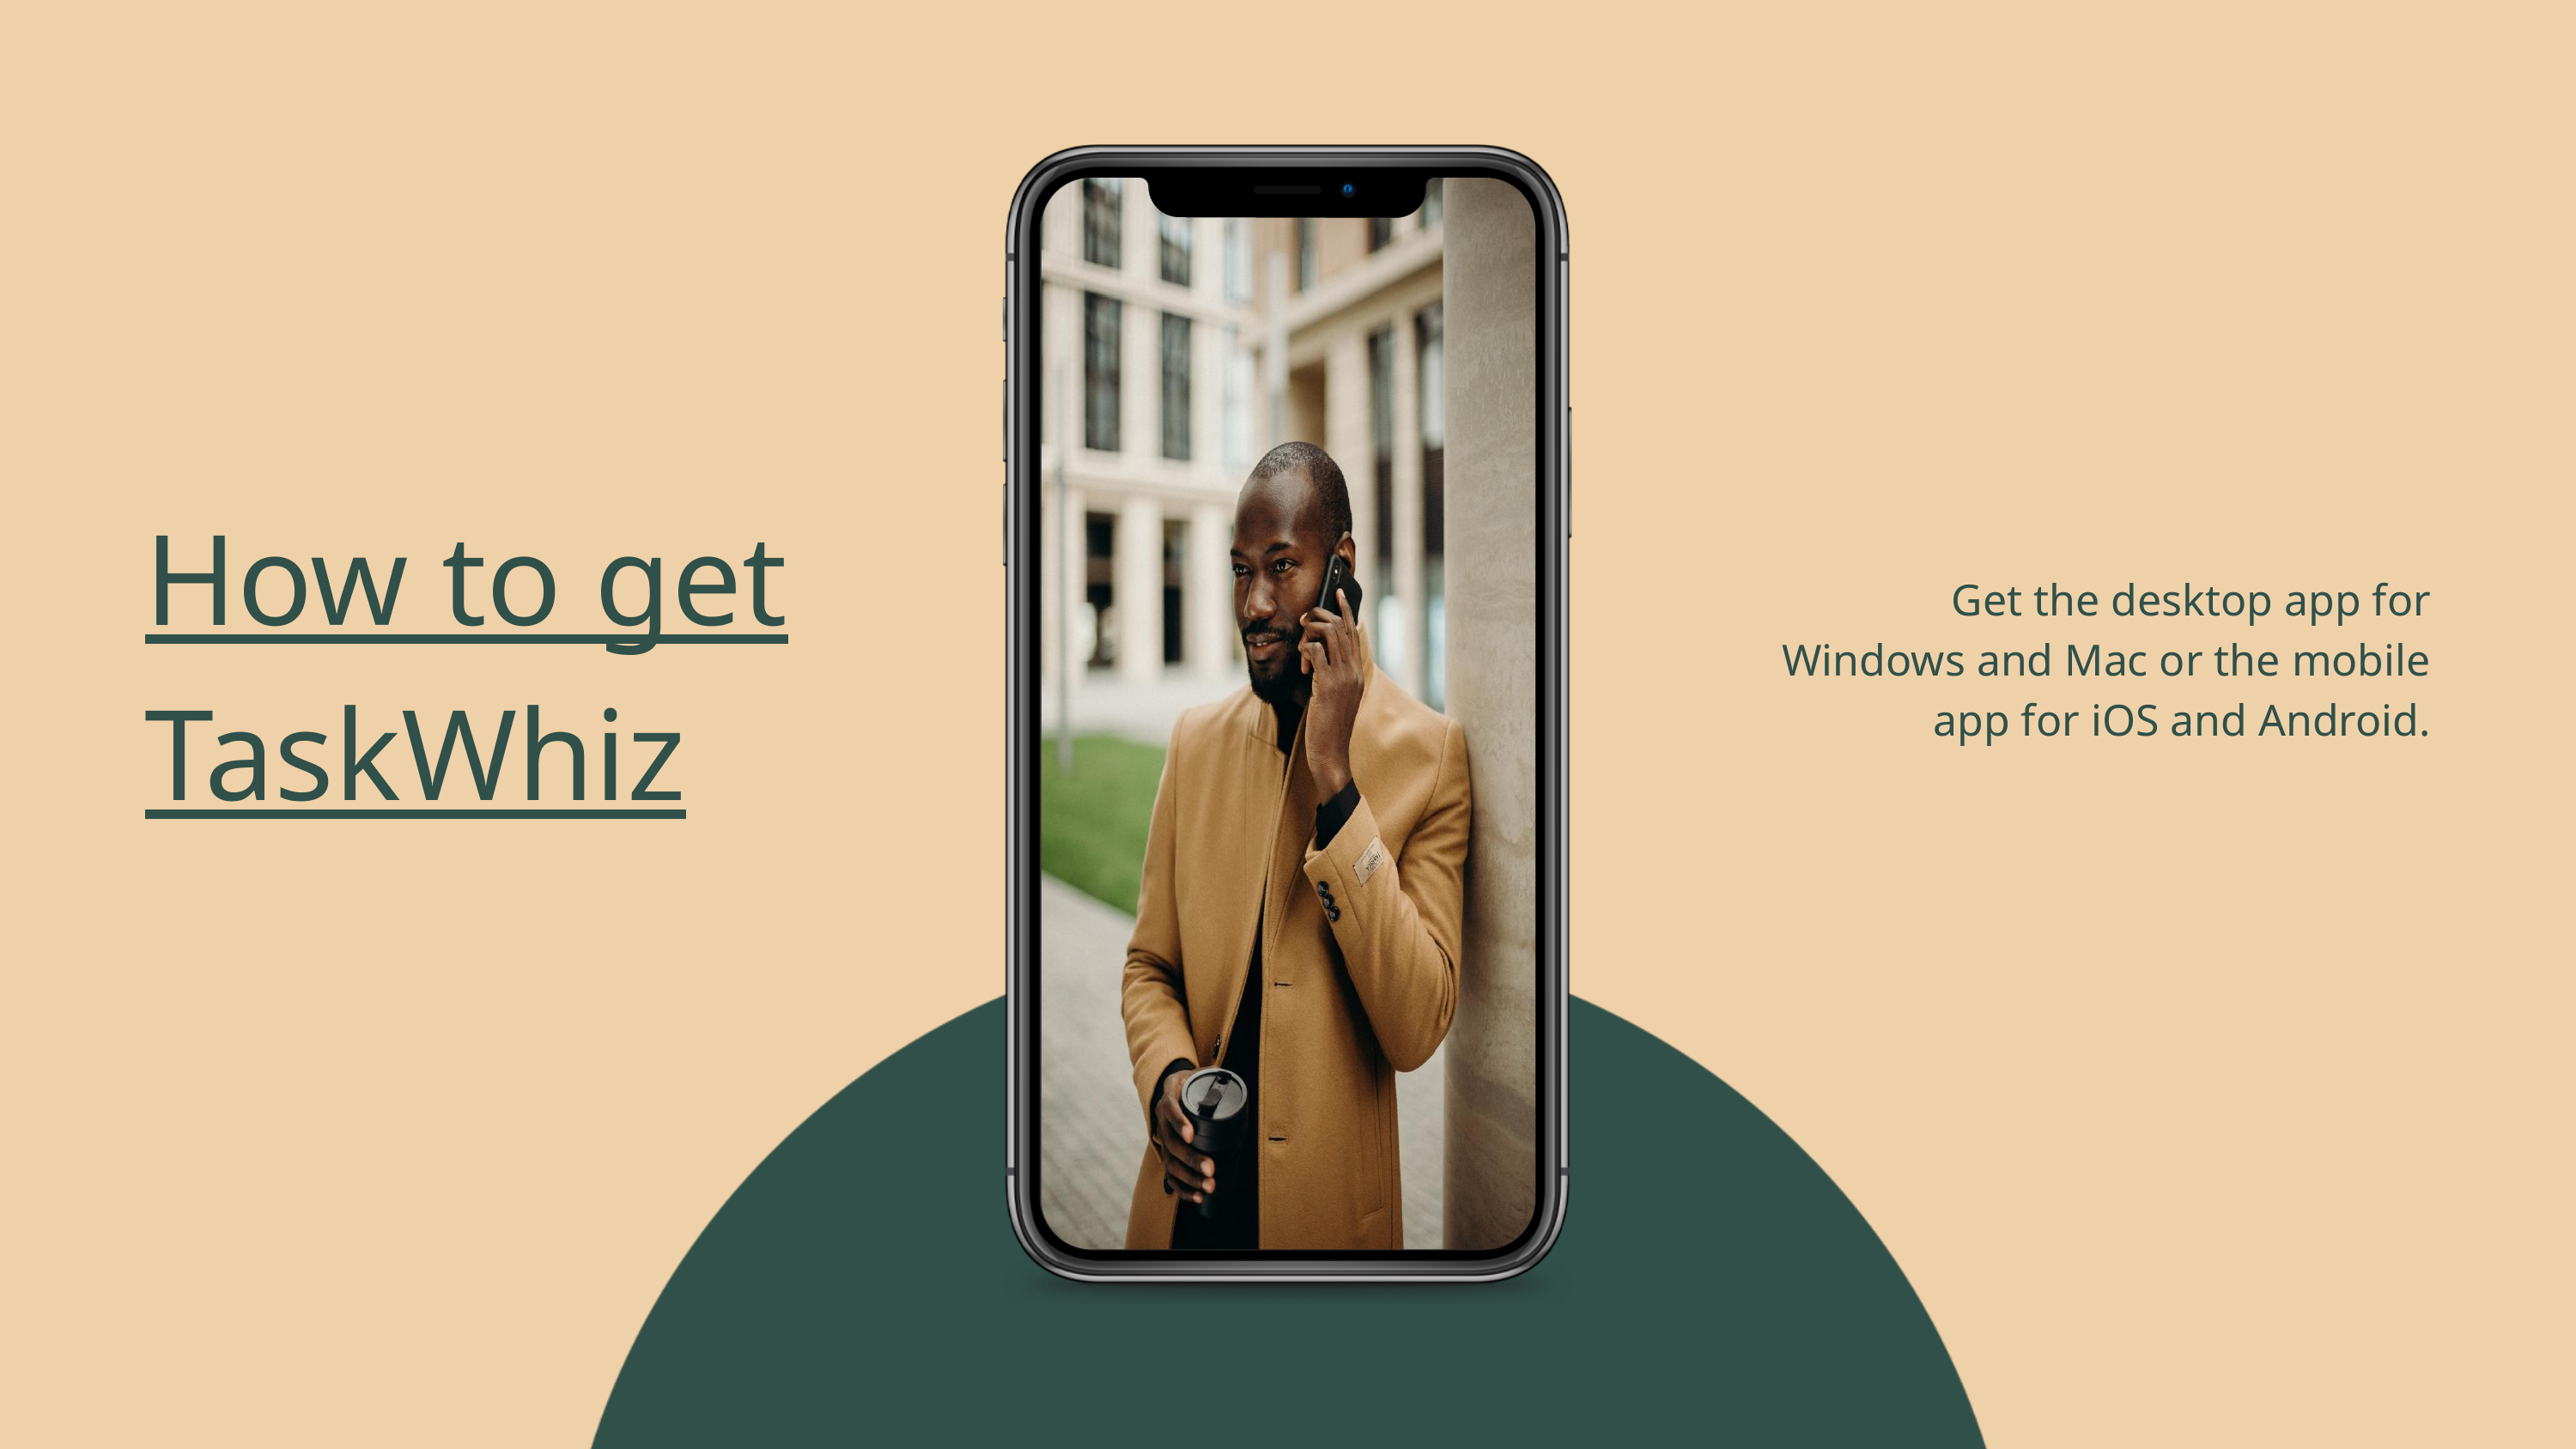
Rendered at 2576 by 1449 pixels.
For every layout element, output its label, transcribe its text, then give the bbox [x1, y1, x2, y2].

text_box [1002, 144, 1574, 1304]
text_box How to get TaskWhiz [144, 475, 873, 826]
text_box Get the desktop app for Windows and Mac or the mobile app for iOS and Android. [1772, 564, 2432, 745]
picture [556, 937, 2020, 1449]
